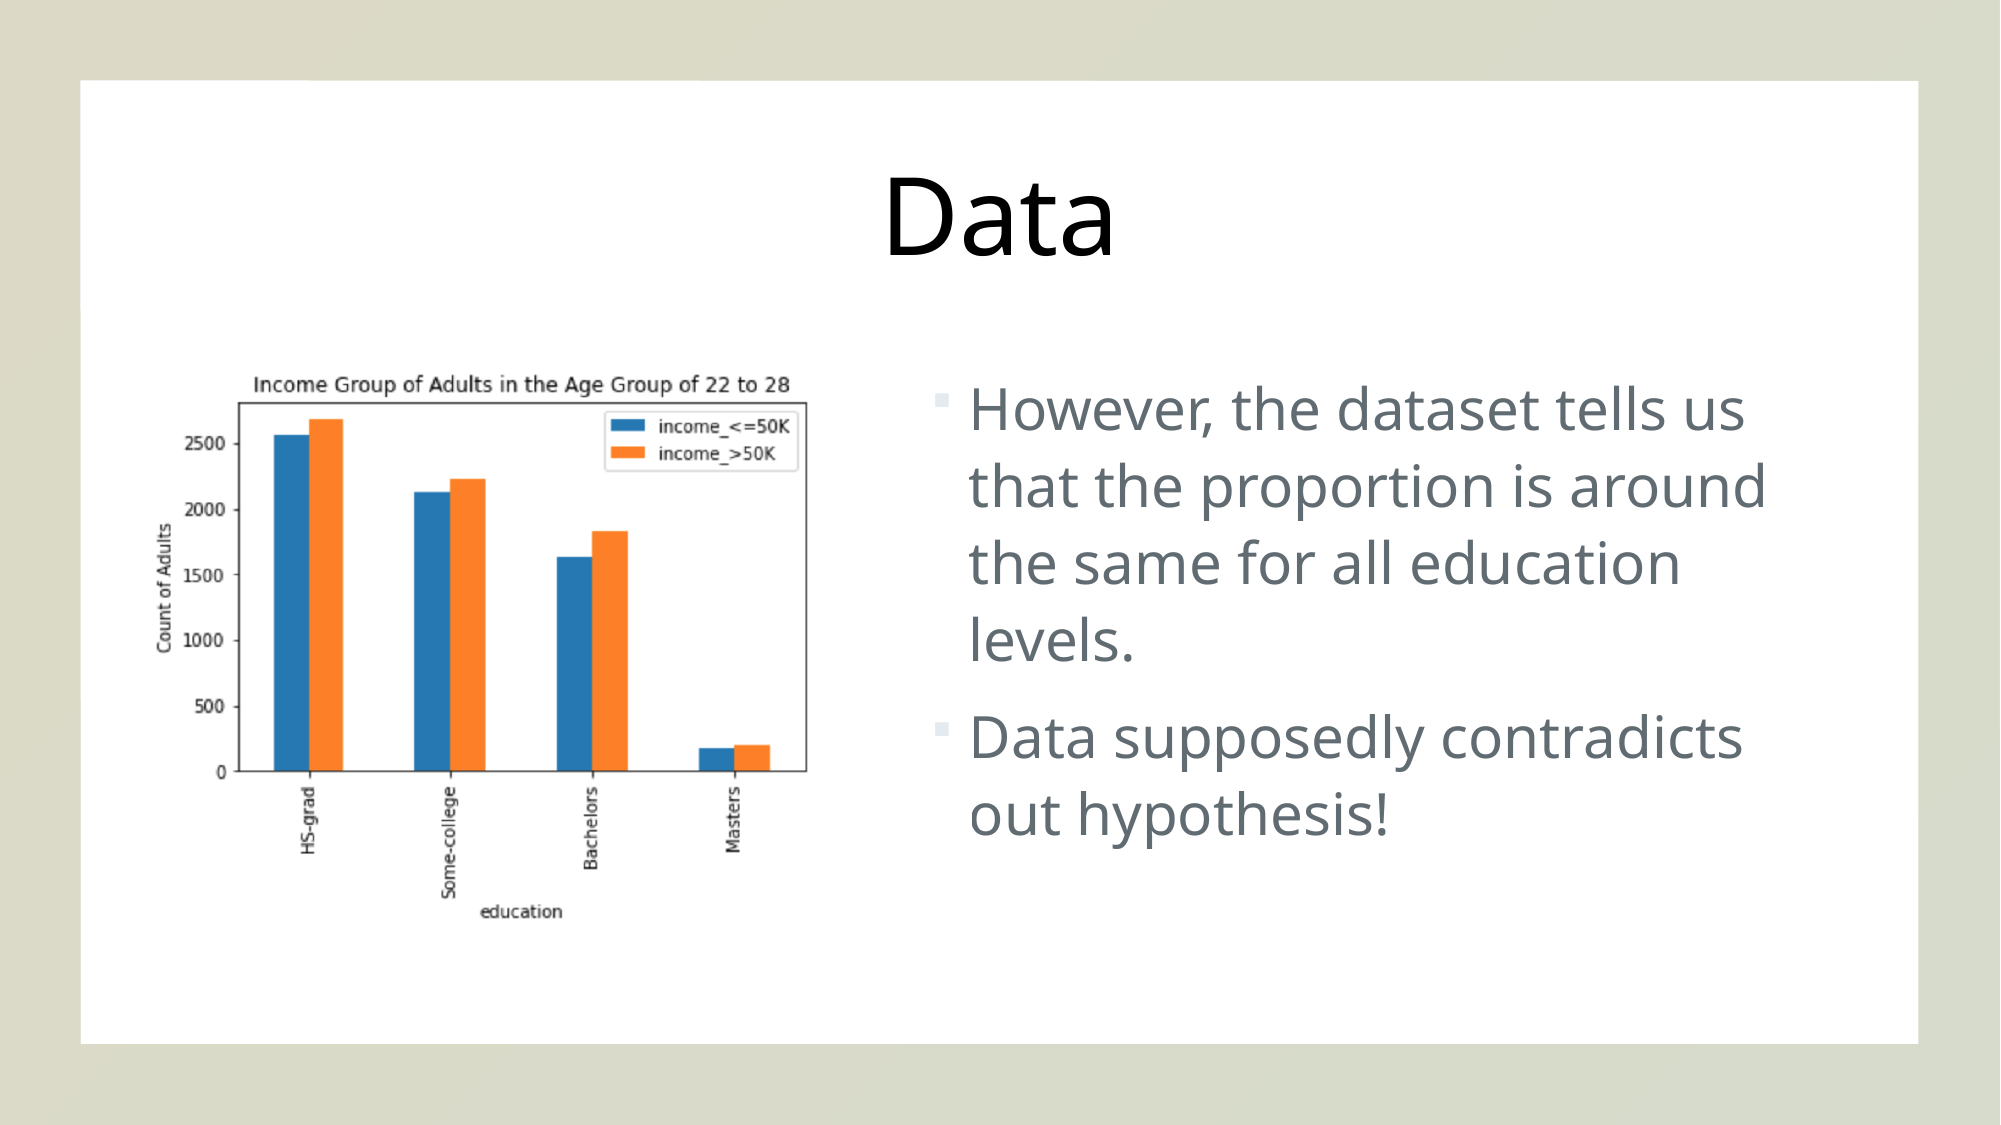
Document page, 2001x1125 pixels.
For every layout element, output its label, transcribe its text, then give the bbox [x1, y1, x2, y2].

list However, the dataset tells us that the proportion is around the same for all education levels. Data supposedly contradicts out hypothesis! [878, 357, 1863, 1014]
title Data [137, 111, 1863, 330]
picture [137, 357, 839, 932]
